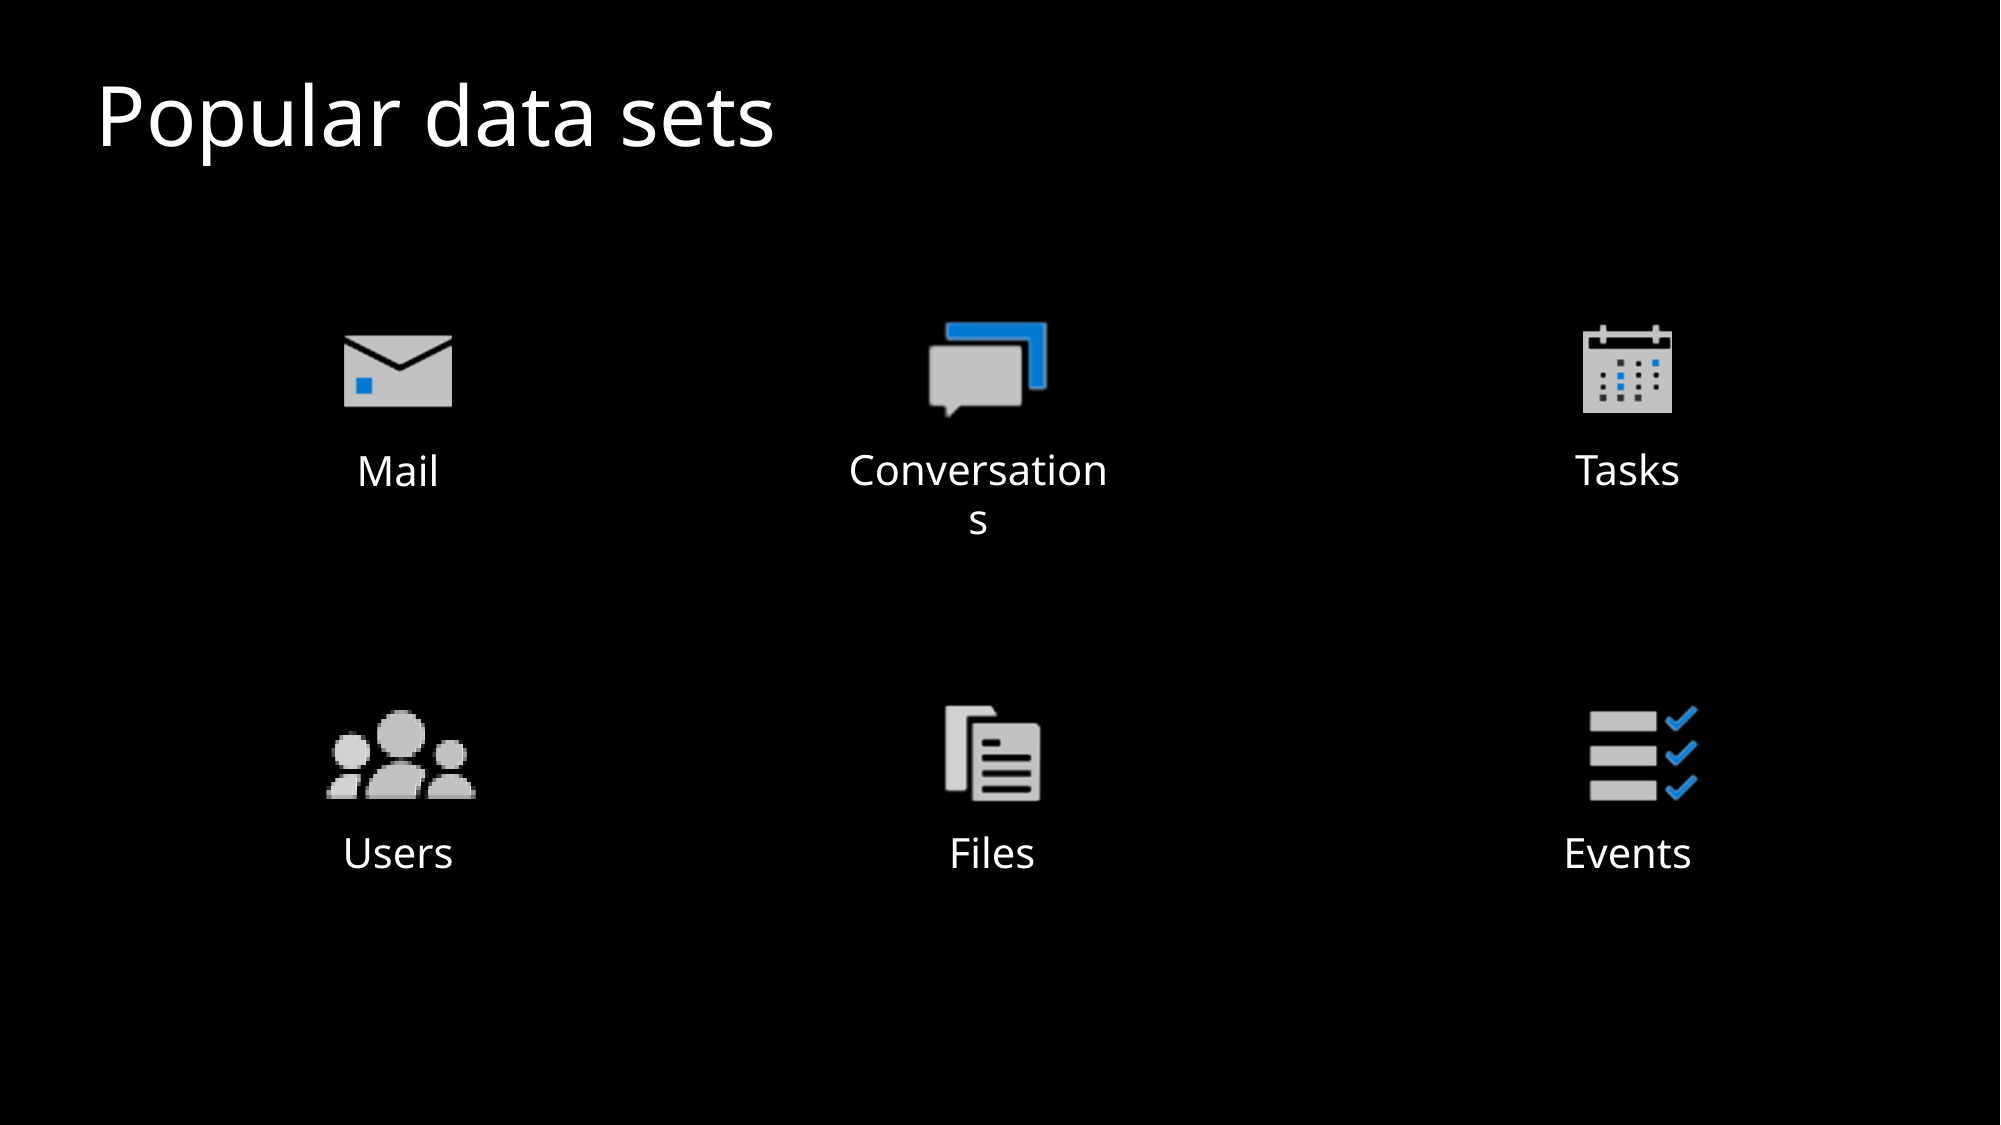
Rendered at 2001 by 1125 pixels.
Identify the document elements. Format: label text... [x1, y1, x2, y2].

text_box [1474, 323, 1782, 495]
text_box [839, 288, 1117, 495]
picture [931, 692, 1050, 811]
text_box Popular data sets [95, 63, 1734, 164]
picture [906, 288, 1065, 447]
picture [1581, 691, 1702, 811]
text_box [270, 664, 526, 878]
picture [310, 664, 484, 838]
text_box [244, 315, 552, 496]
picture [1582, 323, 1673, 413]
text_box Events [1474, 826, 1781, 878]
picture [344, 315, 452, 424]
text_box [864, 692, 1120, 878]
